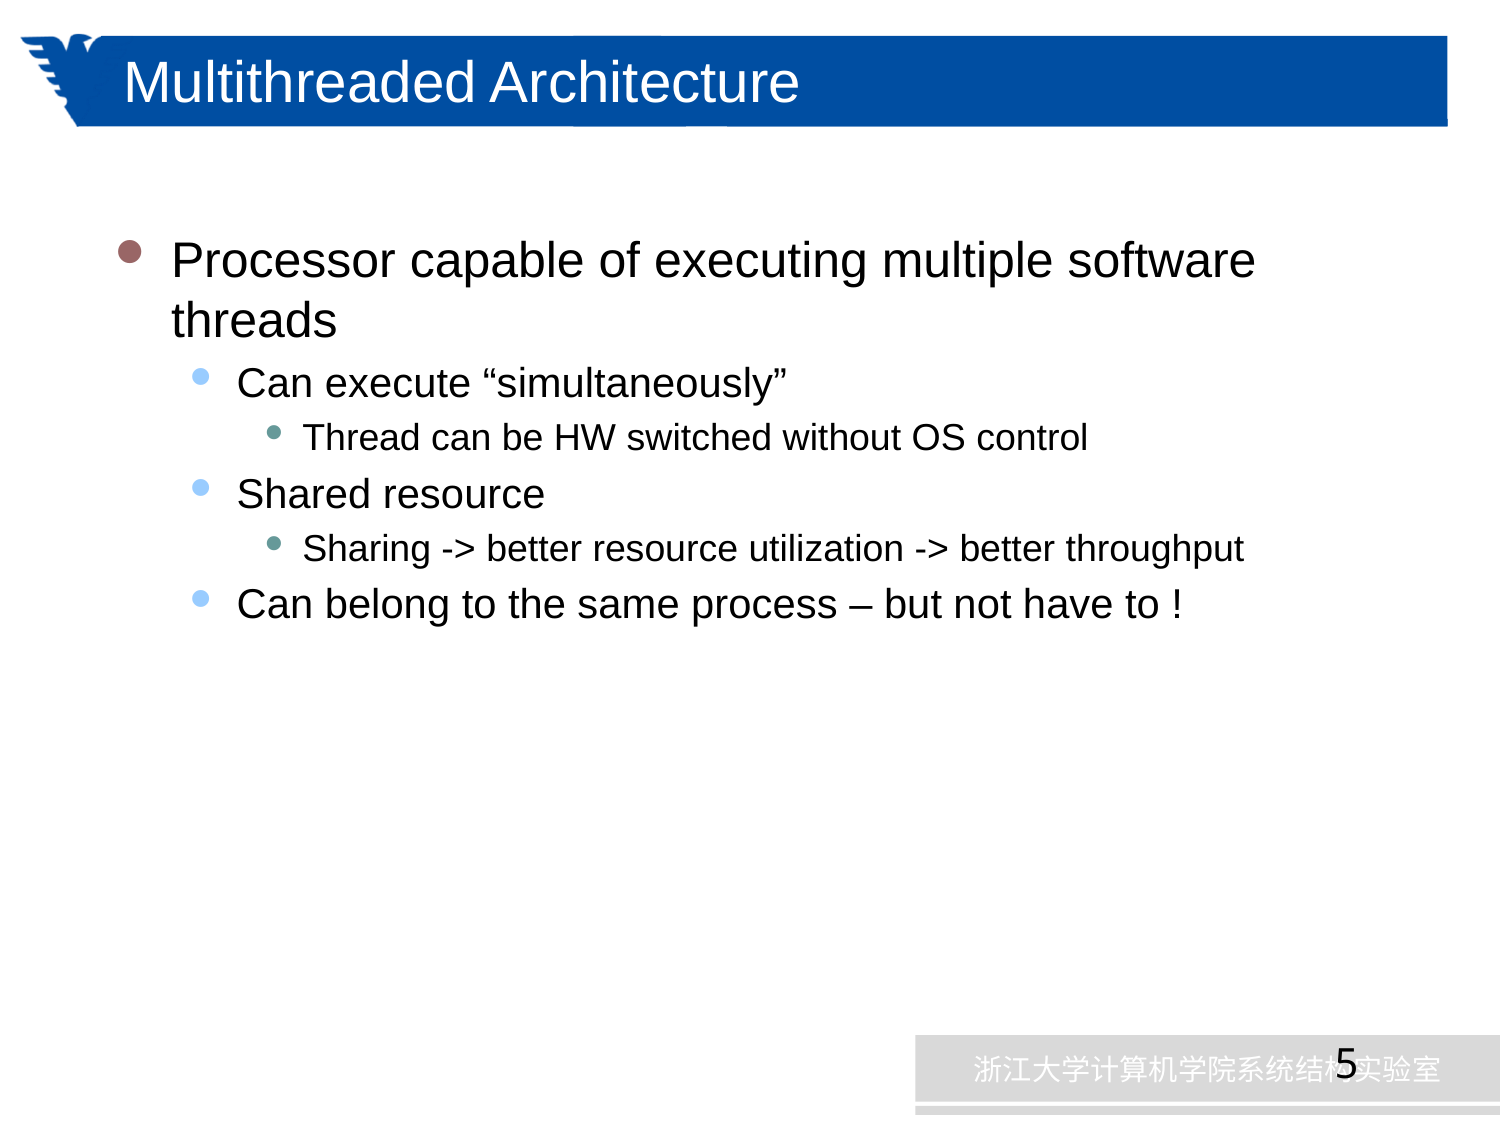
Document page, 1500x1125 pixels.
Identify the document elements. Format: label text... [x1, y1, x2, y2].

list Processor capable of executing multiple software threads Can execute “simultaneously” Thread can be HW switched without OS control Shared resource Sharing -> better resource utilization -> better throughput Can belong to the same process – but not have to ! [99, 219, 1400, 945]
picture [5, 19, 148, 127]
title Multithreaded Architecture [108, 38, 1406, 121]
